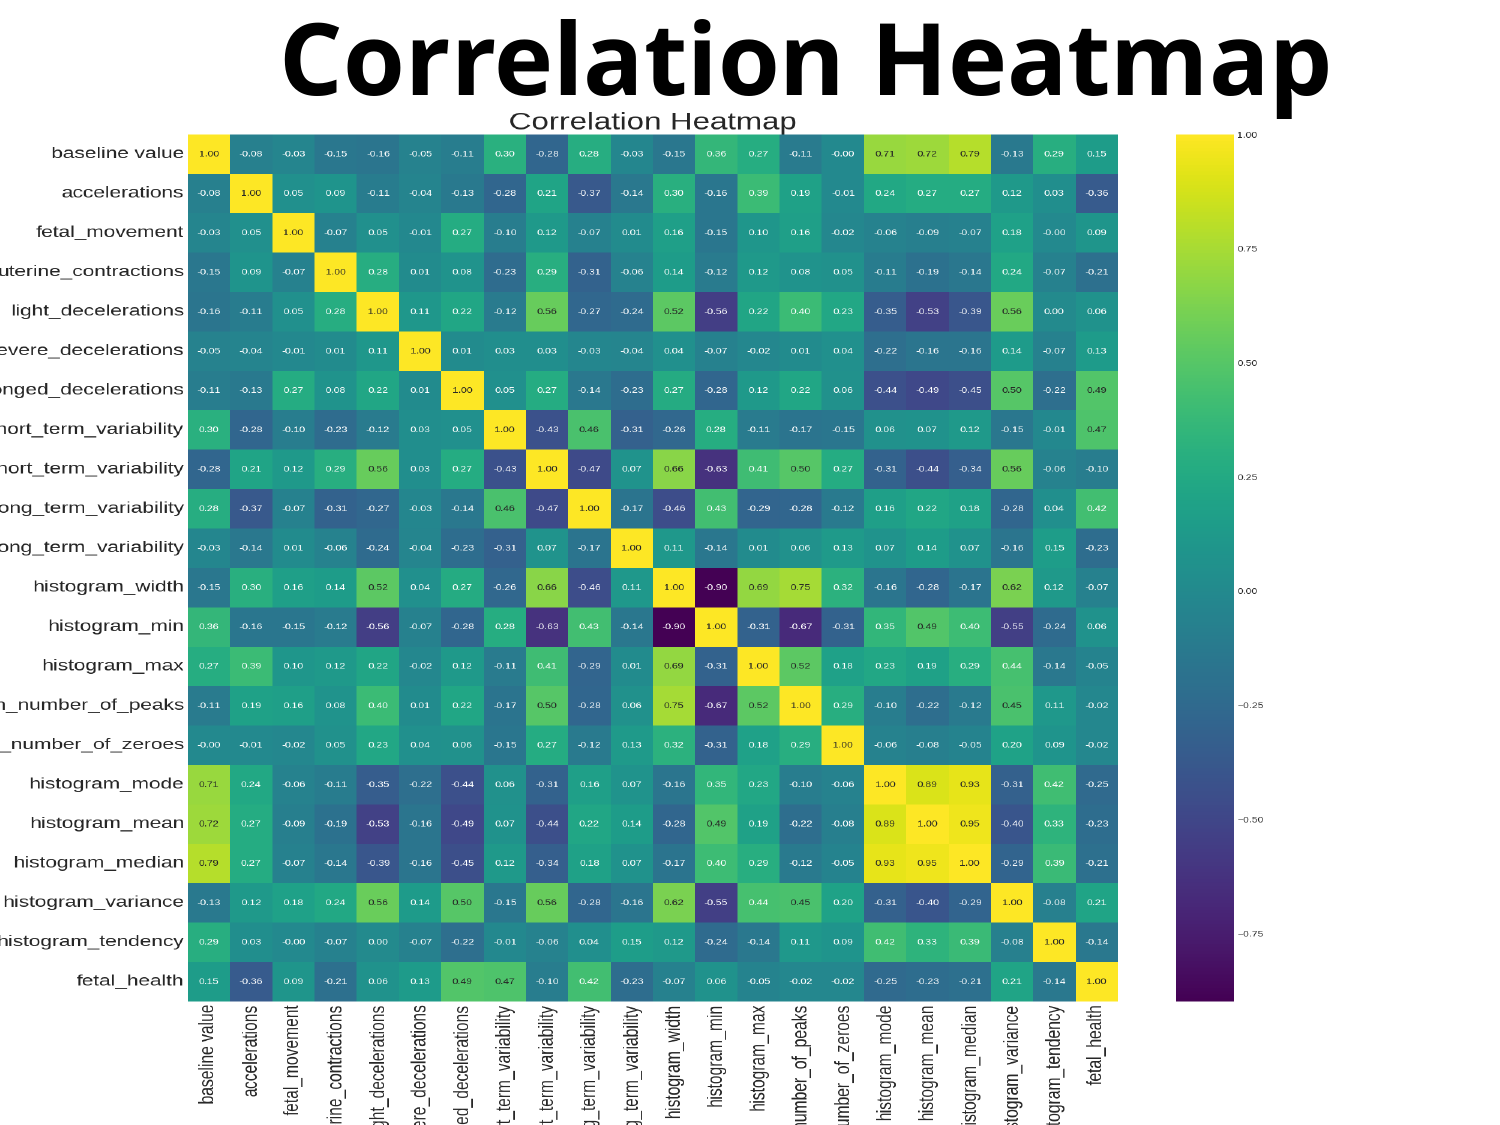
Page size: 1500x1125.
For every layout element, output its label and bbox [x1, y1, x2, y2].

list [0, 0, 1500, 1125]
